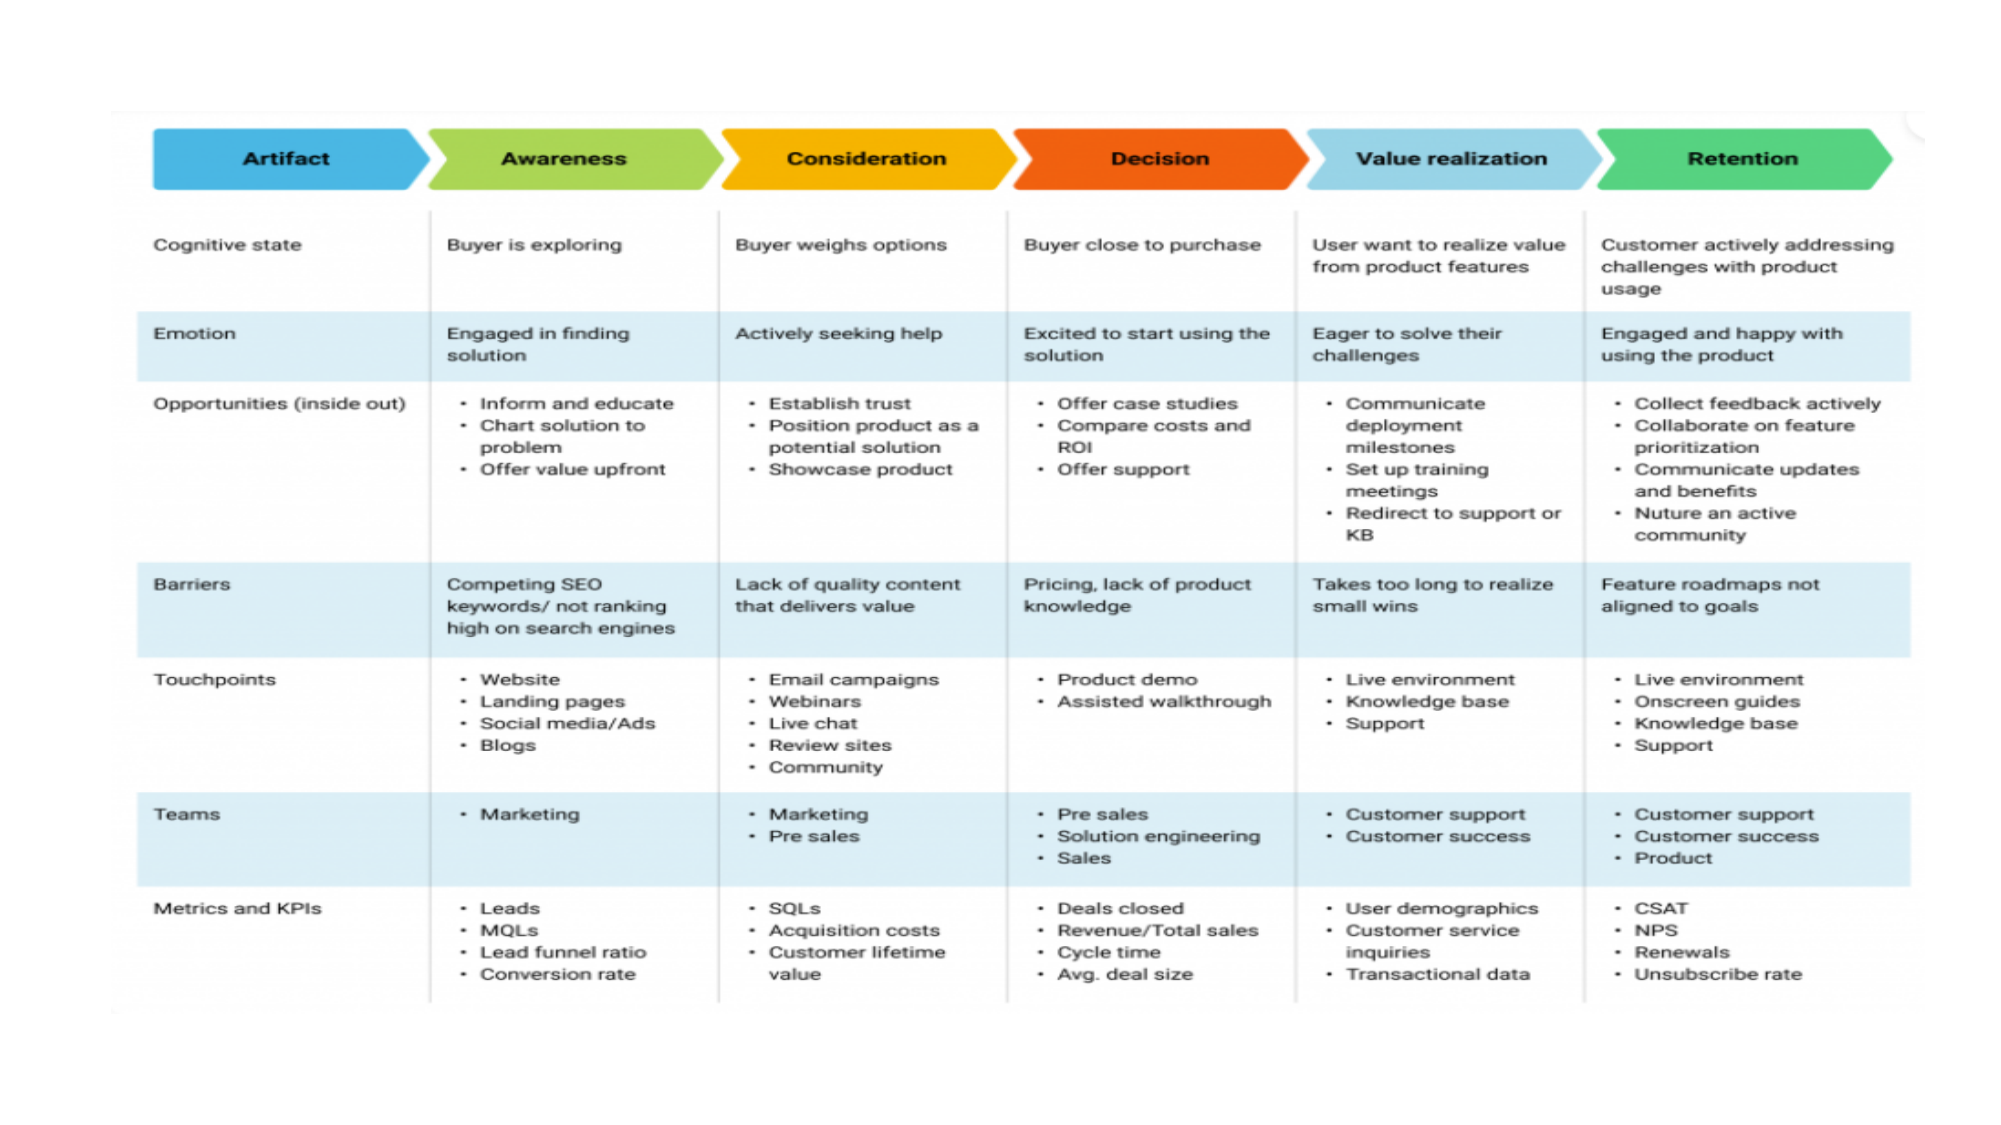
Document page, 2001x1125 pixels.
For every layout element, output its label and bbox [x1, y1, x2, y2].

picture [111, 111, 1925, 1014]
